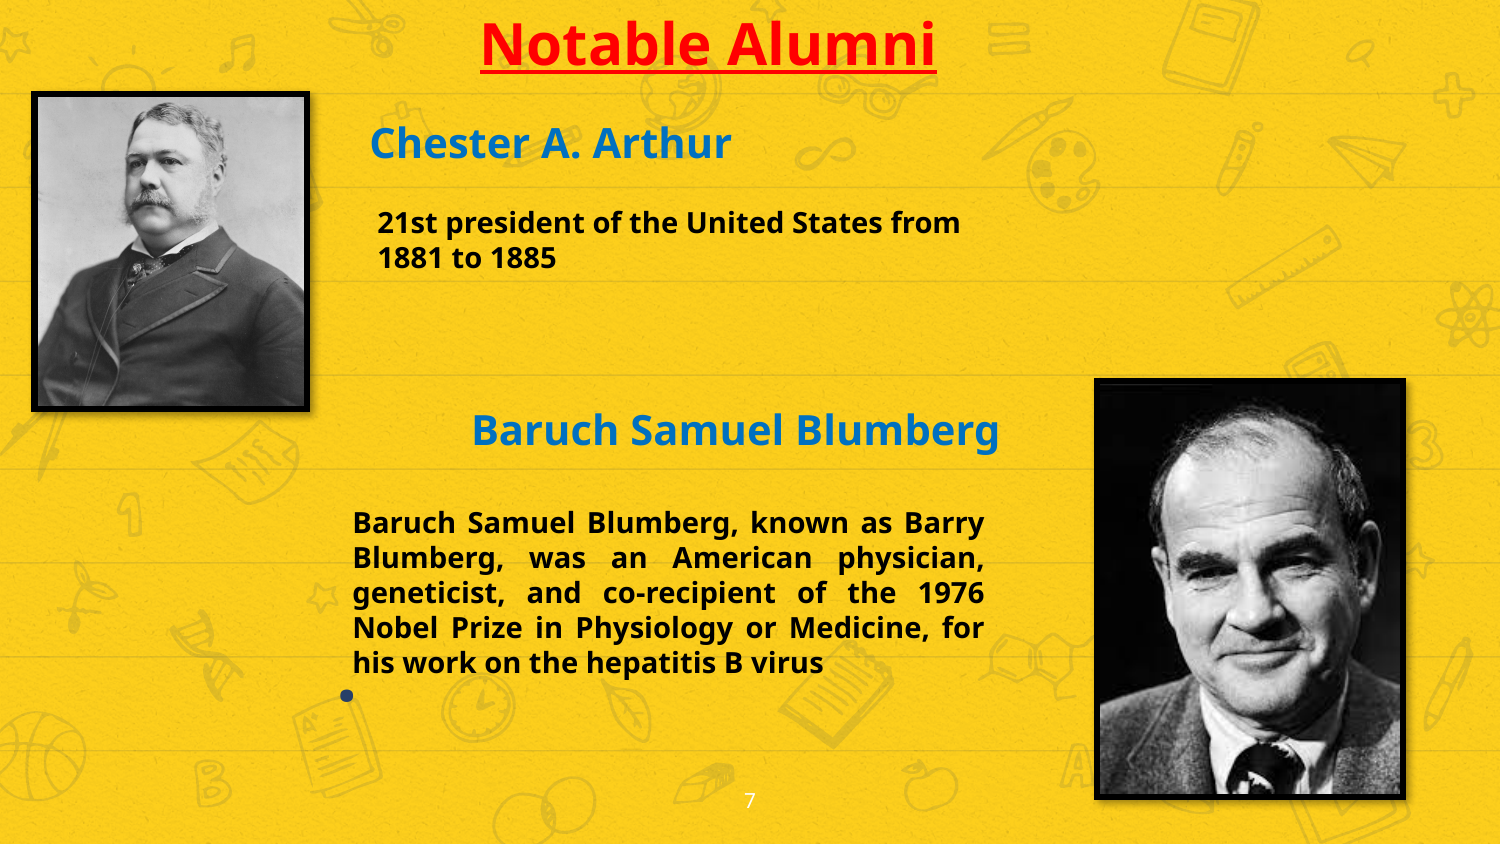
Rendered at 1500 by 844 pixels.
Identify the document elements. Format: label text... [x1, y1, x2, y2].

picture [0, 0, 1500, 844]
text_box Chester A. Arthur [354, 109, 748, 175]
text_box Notable Alumni [465, 0, 953, 85]
text_box Baruch Samuel Blumberg [456, 396, 1016, 462]
slide_number 7 [705, 779, 795, 825]
text_box 21st president of the United States from 1881 to 1885 [362, 196, 988, 282]
text_box Baruch Samuel Blumberg, known as Barry Blumberg, was an American physician, geneticist, and co-recipient of the 1976 Nobel Prize in Physiology or Medicine, for his work on the hepatitis B virus [337, 496, 1000, 687]
